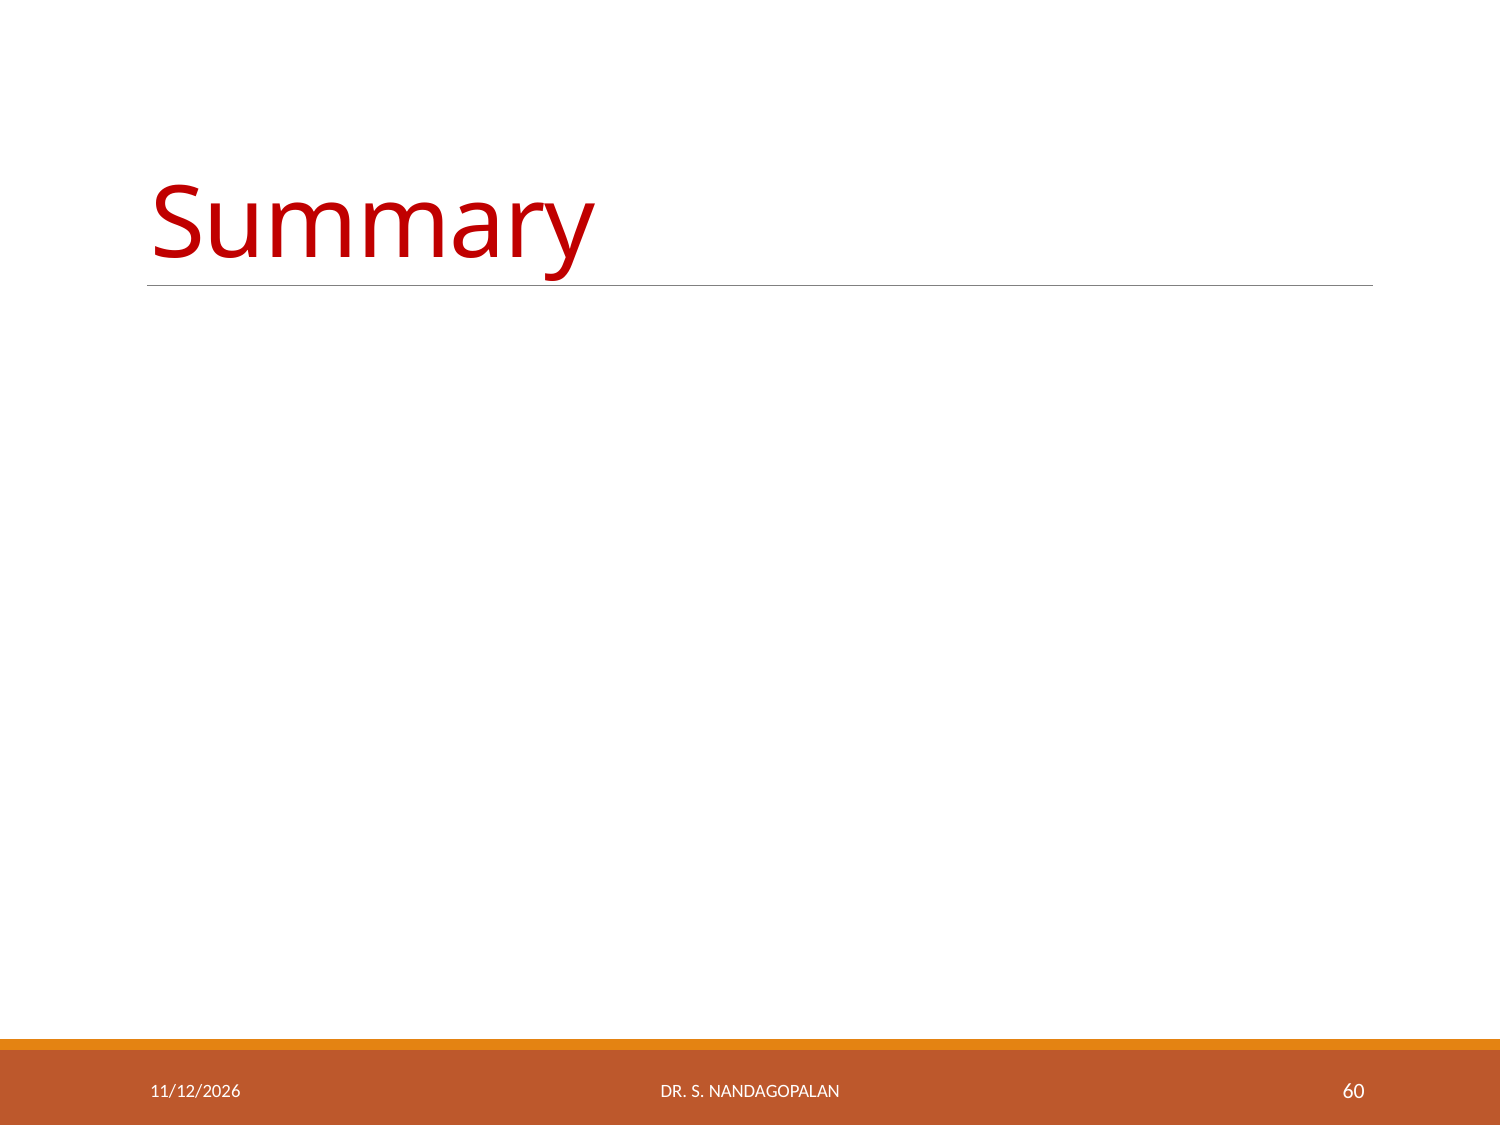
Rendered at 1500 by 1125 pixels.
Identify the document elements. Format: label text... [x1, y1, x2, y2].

slide_number 60 [1218, 1059, 1380, 1120]
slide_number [135, 1059, 440, 1120]
title Summary [135, 47, 1373, 285]
footer Dr. S. Nandagopalan [453, 1059, 1047, 1120]
